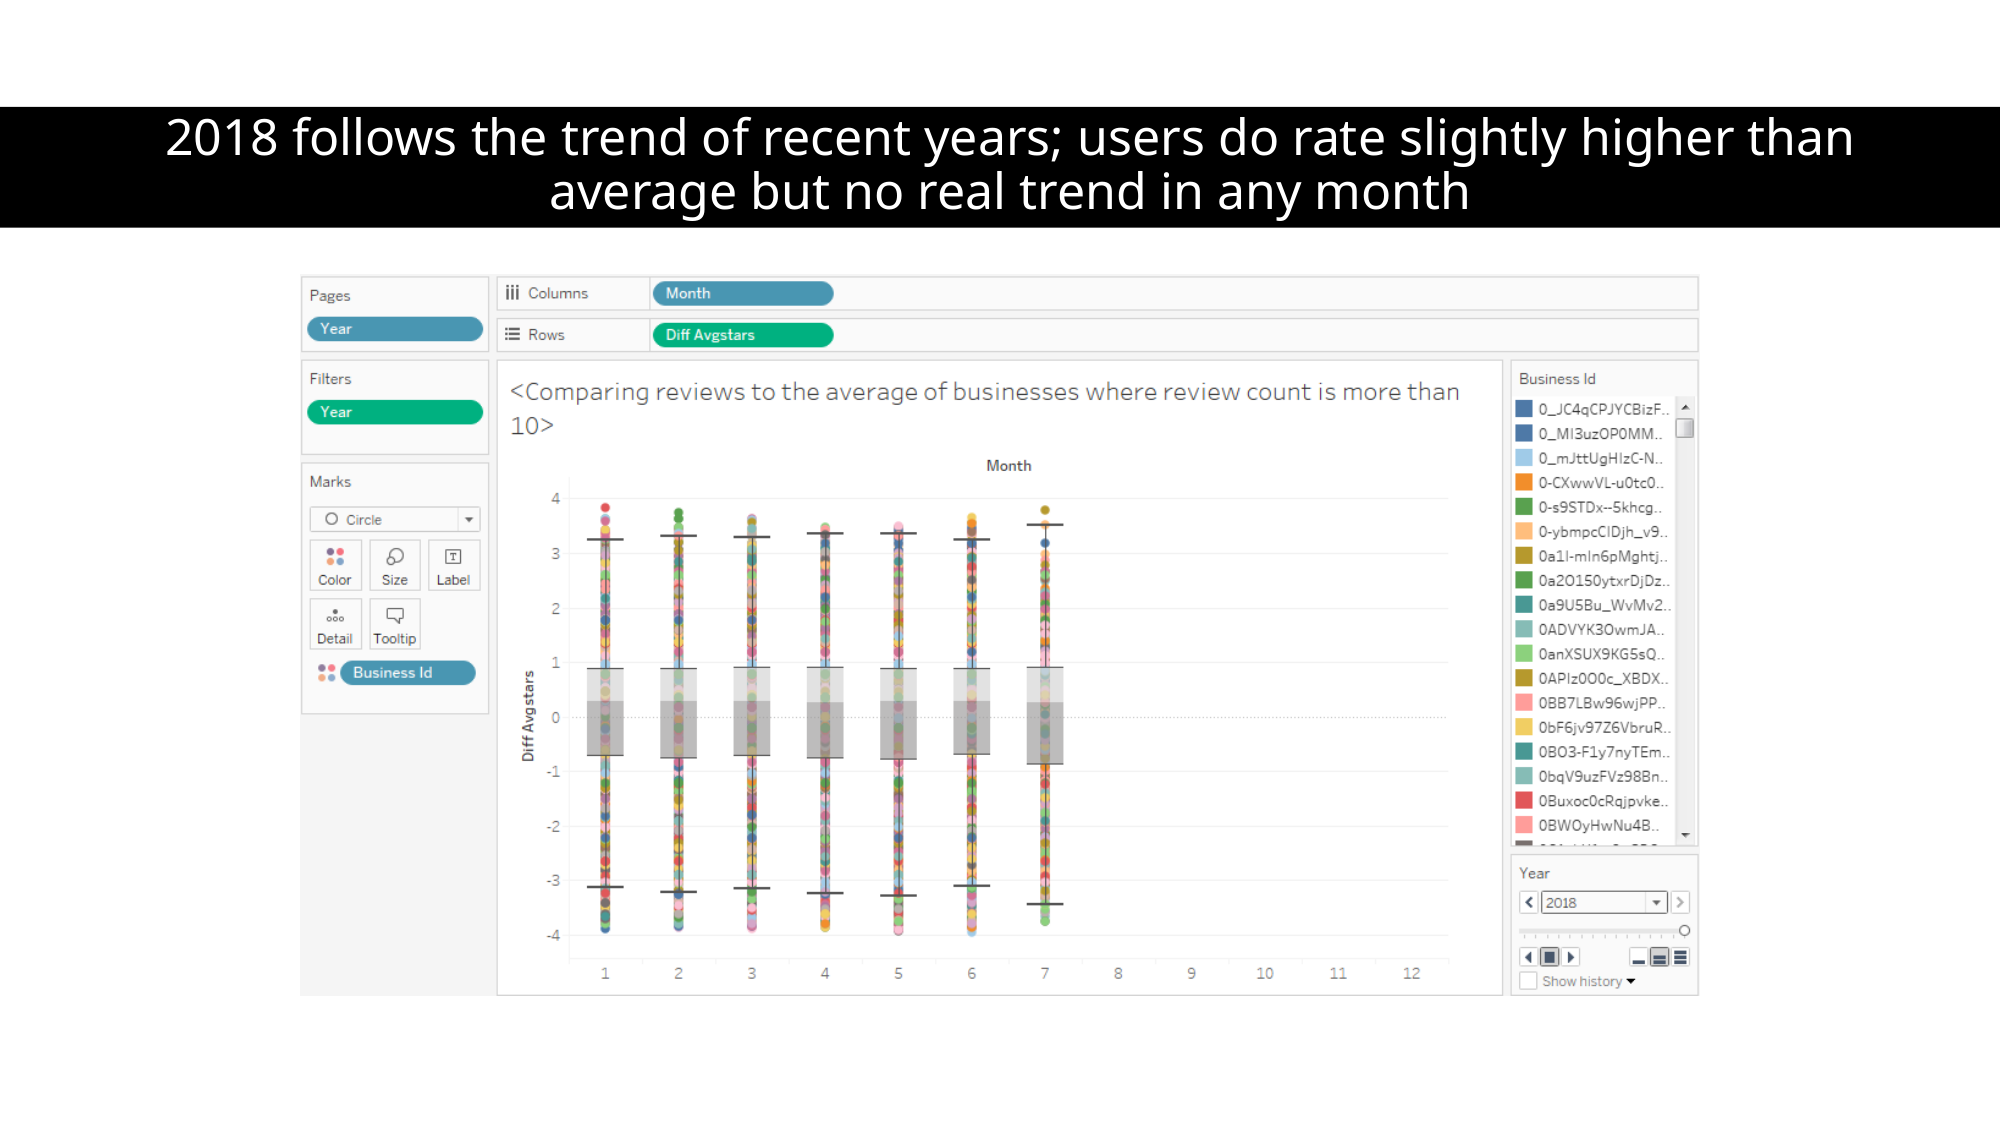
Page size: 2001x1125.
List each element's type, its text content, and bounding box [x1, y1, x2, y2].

text_box [0, 106, 2000, 229]
title 2018 follows the trend of recent years; users do rate slightly higher than average but no real trend in any month [91, 105, 1931, 228]
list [300, 274, 1700, 996]
